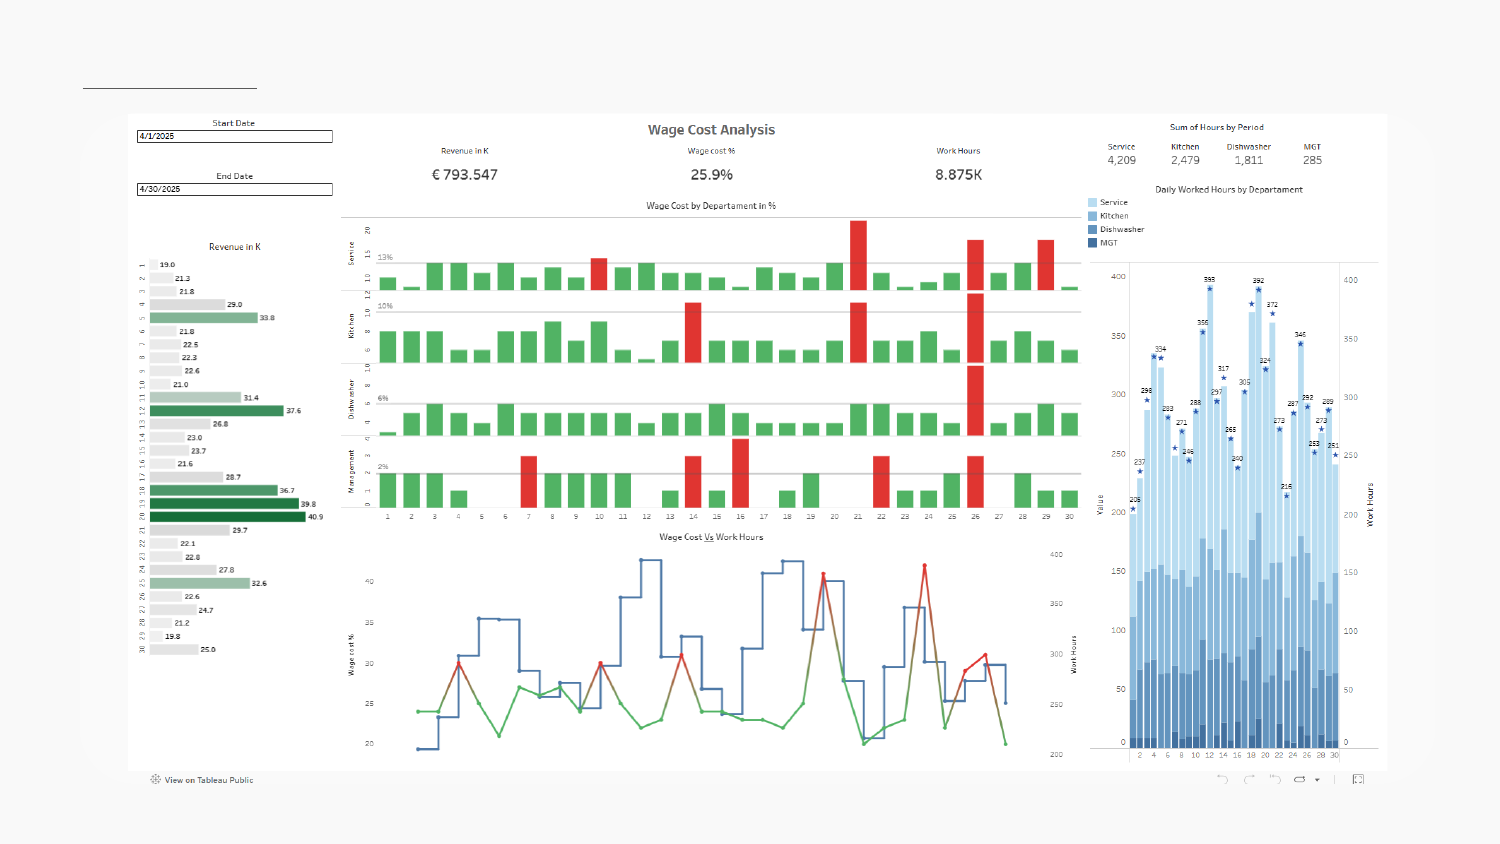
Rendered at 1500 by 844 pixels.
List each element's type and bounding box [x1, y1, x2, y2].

picture [79, 113, 1436, 785]
